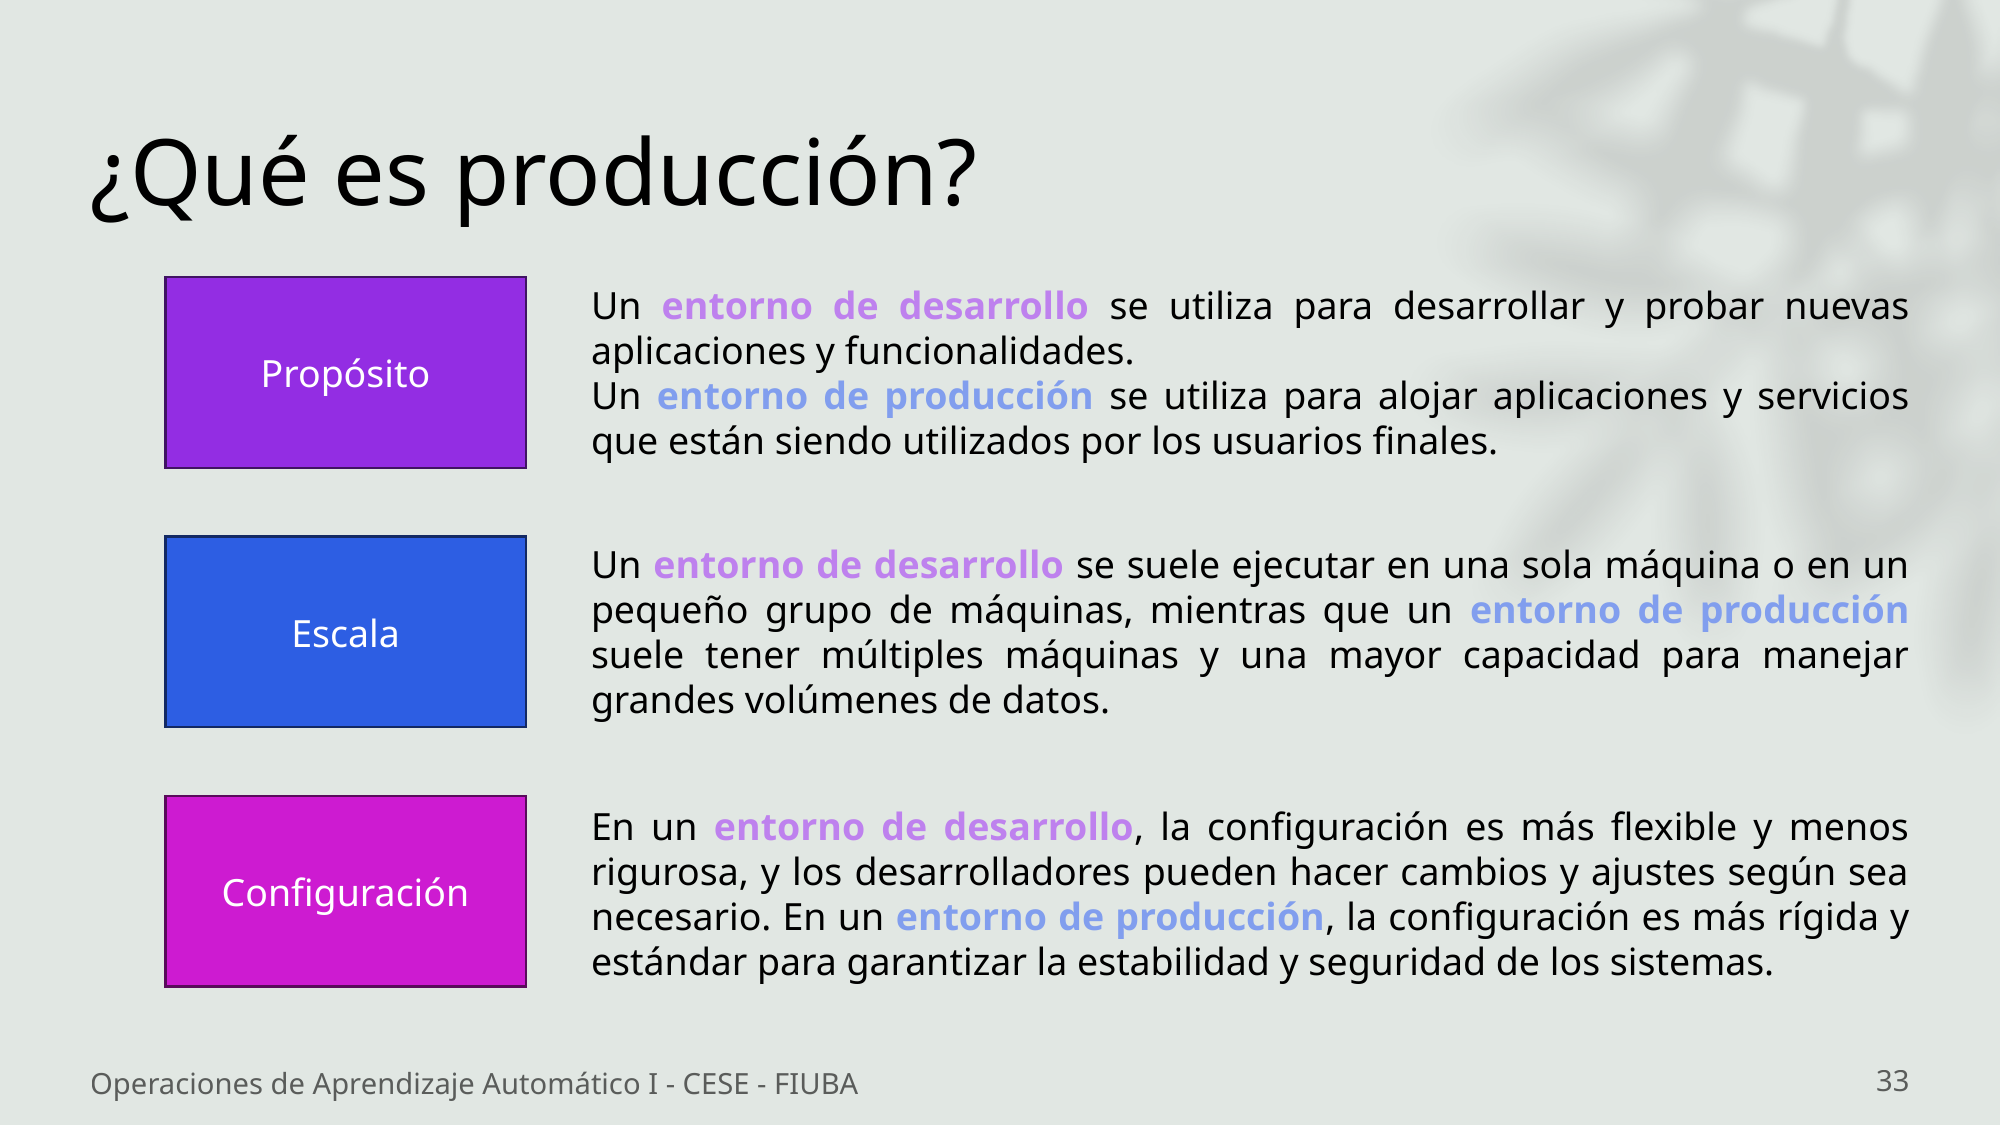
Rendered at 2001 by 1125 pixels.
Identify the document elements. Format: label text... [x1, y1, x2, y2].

text_box Un entorno de desarrollo se suele ejecutar en una sola máquina o en un pequeño grupo de máquinas, mientras que un entorno de producción suele tener múltiples máquinas y una mayor capacidad para manejar grandes volúmenes de datos. [576, 533, 1925, 729]
slide_number 33 [1474, 1052, 1925, 1113]
text_box Propósito [164, 276, 527, 469]
footer Operaciones de Aprendizaje Automático I - CESE - FIUBA [75, 1052, 1052, 1113]
text_box En un entorno de desarrollo, la configuración es más flexible y menos rigurosa, y los desarrolladores pueden hacer cambios y ajustes según sea necesario. En un entorno de producción, la configuración es más rígida y estándar para garantizar la estabilidad y seguridad de los sistemas. [576, 795, 1925, 991]
text_box Escala [164, 535, 527, 728]
text_box Un entorno de desarrollo se utiliza para desarrollar y probar nuevas aplicaciones y funcionalidades. Un entorno de producción se utiliza para alojar aplicaciones y servicios que están siendo utilizados por los usuarios finales. [576, 274, 1925, 470]
text_box Configuración [164, 795, 527, 988]
title ¿Qué es producción? [75, 60, 1863, 278]
